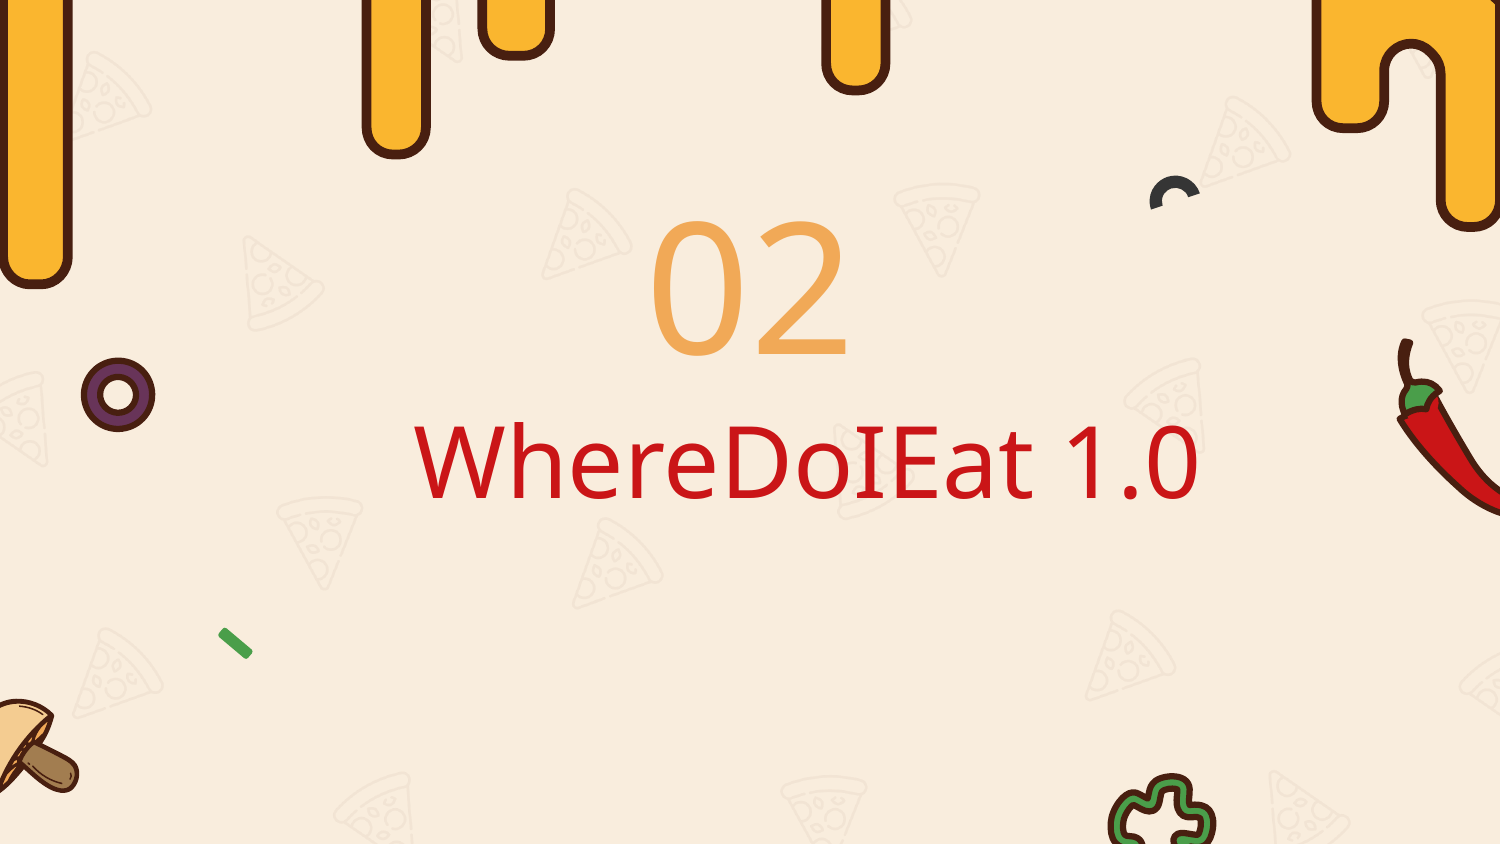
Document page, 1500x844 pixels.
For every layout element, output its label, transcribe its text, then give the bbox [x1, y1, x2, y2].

title 02 [366, 173, 1134, 388]
title WhereDoIEat 1.0 [332, 378, 1284, 538]
picture [1127, 792, 1197, 844]
picture [0, 0, 1500, 844]
